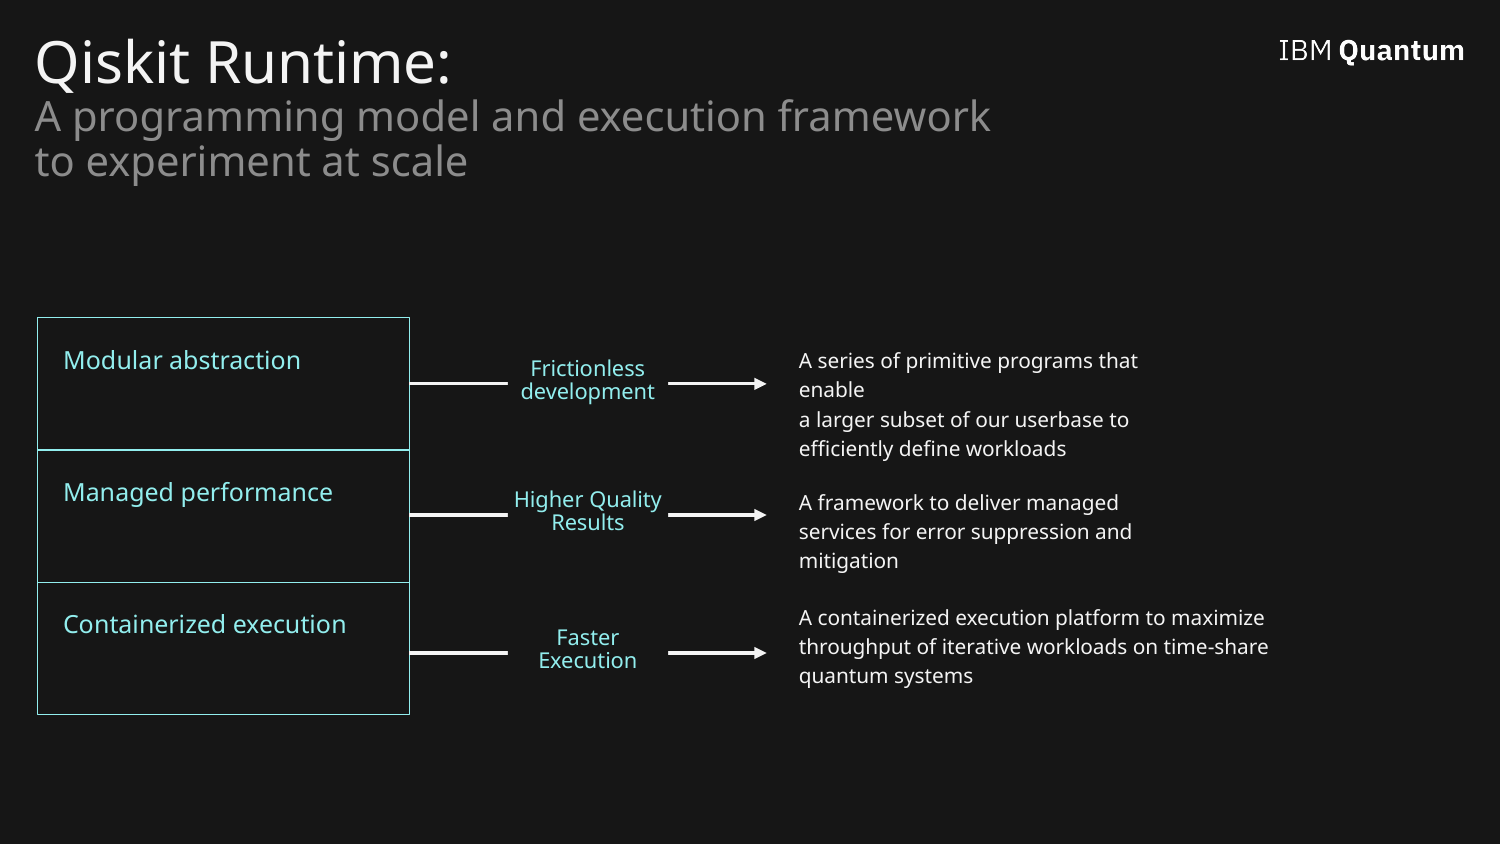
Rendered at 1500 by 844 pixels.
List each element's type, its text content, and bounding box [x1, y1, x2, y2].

text_box Frictionless development [507, 357, 669, 383]
text_box A series of primitive programs that enable a larger subset of our userbase to efficiently define workloads [798, 343, 1037, 424]
text_box Containerized execution [63, 612, 350, 663]
text_box [35, 580, 411, 716]
text_box [1037, 322, 1372, 486]
title Qiskit Runtime: A programming model and execution framework to experiment at scale [34, 33, 993, 212]
text_box Higher Quality Results [507, 523, 669, 541]
text_box Faster Execution [507, 626, 669, 652]
text_box Higher Quality Results [507, 488, 669, 514]
text_box A containerized execution platform to maximize throughput of iterative workloads on time-share quantum systems [799, 600, 1276, 675]
text_box A framework to deliver managed services for error suppression and mitigation [799, 485, 1191, 560]
text_box [35, 448, 411, 580]
text_box Modular abstraction [63, 348, 306, 399]
text_box Managed performance [63, 480, 350, 531]
text_box Faster Execution [507, 662, 669, 679]
text_box [35, 316, 411, 448]
text_box Frictionless development [507, 392, 669, 410]
